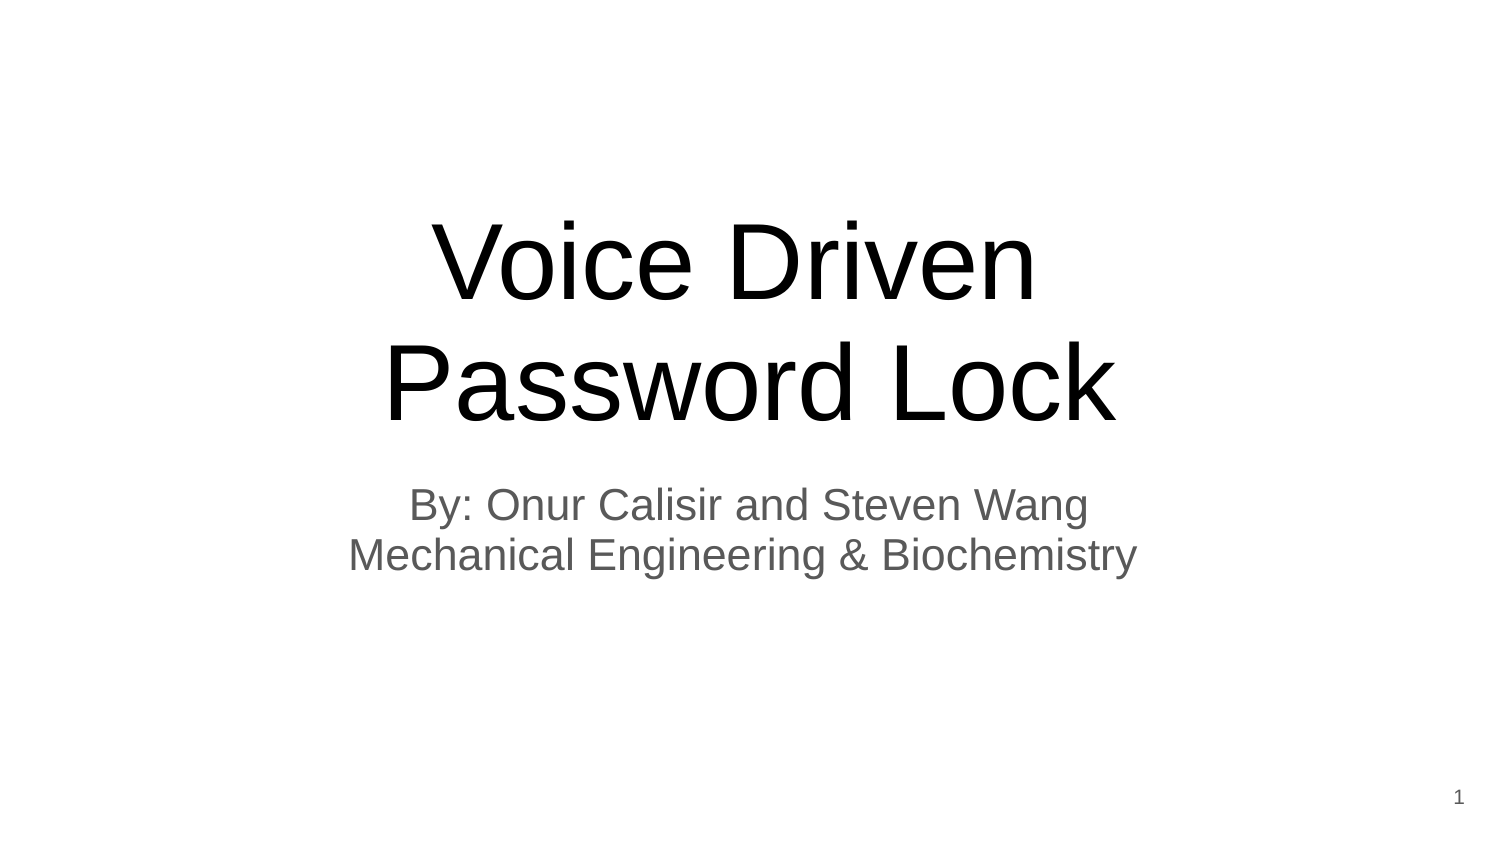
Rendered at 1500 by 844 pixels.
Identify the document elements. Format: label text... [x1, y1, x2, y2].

slide_number ‹#› [1389, 764, 1480, 830]
subtitle By: Onur Calisir and Steven Wang Mechanical Engineering & Biochemistry [51, 464, 1449, 595]
title Voice Driven Password Lock [51, 122, 1449, 459]
